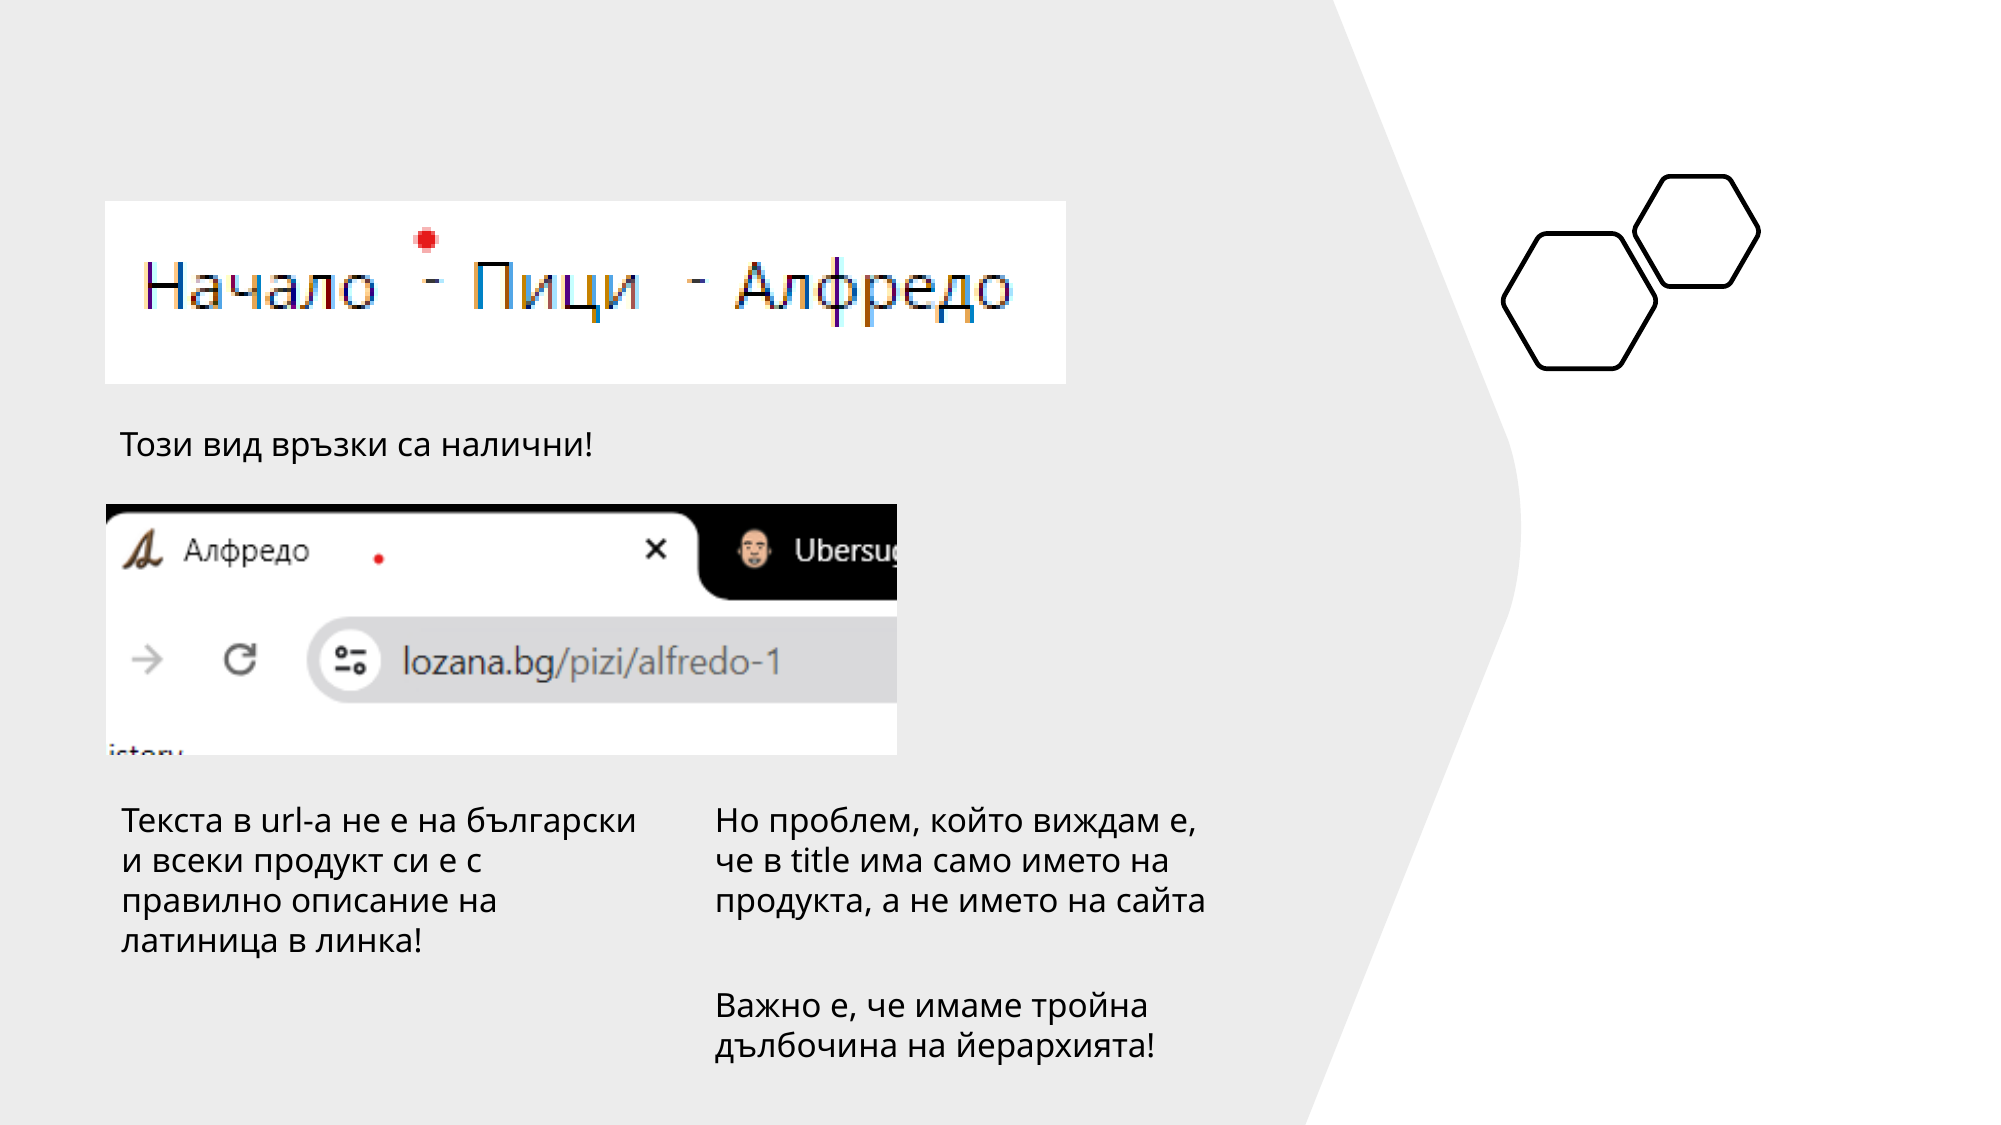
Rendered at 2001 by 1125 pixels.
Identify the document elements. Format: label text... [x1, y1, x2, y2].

text_box [1307, 0, 2000, 1125]
picture [106, 504, 897, 755]
text_box Този вид връзки са налични! [104, 415, 931, 471]
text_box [1502, 176, 1759, 369]
picture [105, 201, 1066, 384]
text_box [0, 0, 1523, 1125]
text_box Текста в url-a не е на български и всеки продукт си е с правилно описание на латиница в линка! [106, 791, 665, 967]
text_box Но проблем, който виждам е, че в title има само името на продукта, а не името на сайта Важно е, че имаме тройна дълбочина на йерархията! [700, 791, 1258, 1072]
